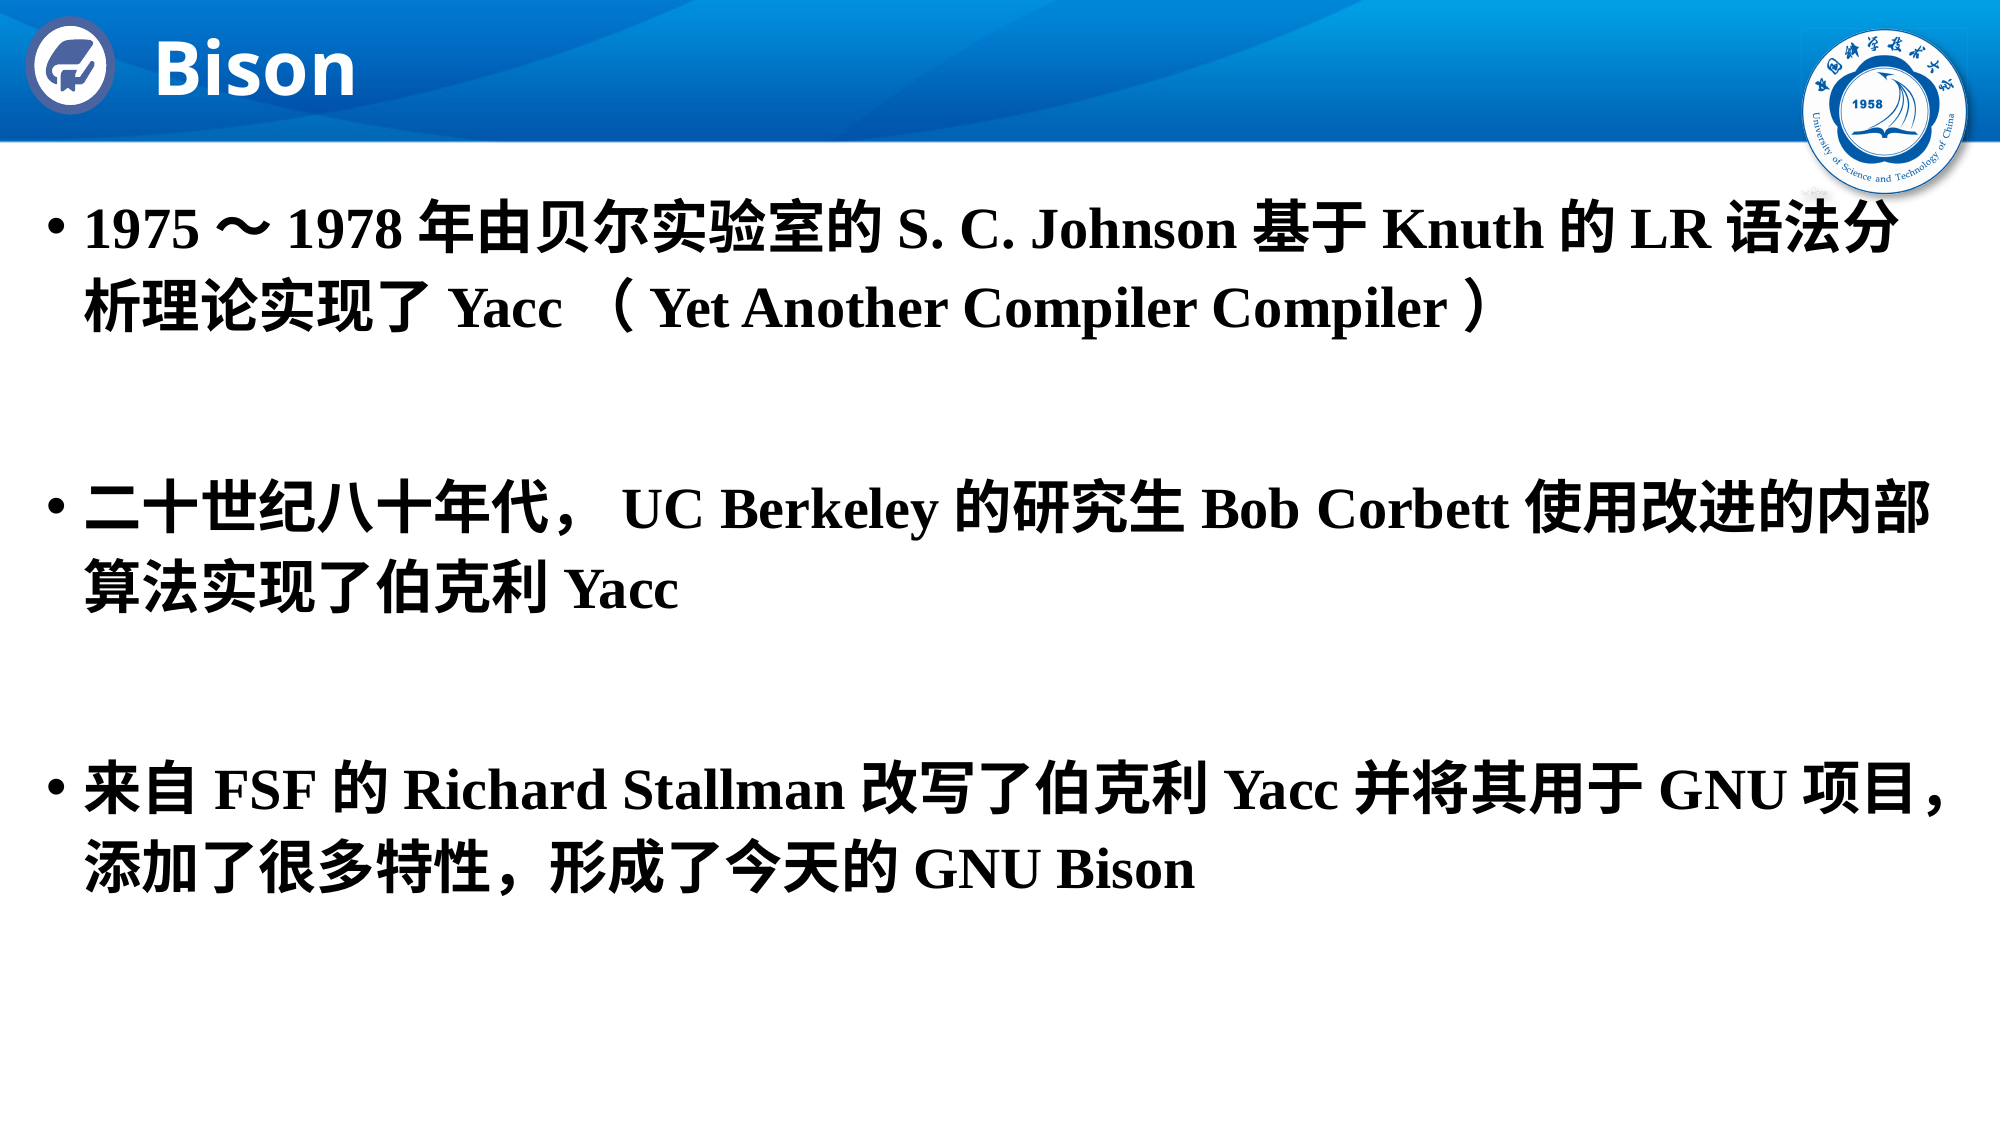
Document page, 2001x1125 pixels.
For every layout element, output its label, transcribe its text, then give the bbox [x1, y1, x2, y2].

list 1975～1978年由贝尔实验室的S. C. Johnson基于Knuth的LR语法分析理论实现了Yacc（Yet Another Compiler Compiler） 二十世纪八十年代，UC Berkeley的研究生Bob Corbett使用改进的内部算法实现了伯克利Yacc 来自FSF的Richard Stallman改写了伯克利Yacc并将其用于GNU项目，添加了很多特性，形成了今天的GNU Bison [31, 172, 1966, 1031]
title Bison [137, 10, 1707, 132]
picture [0, 0, 2000, 204]
